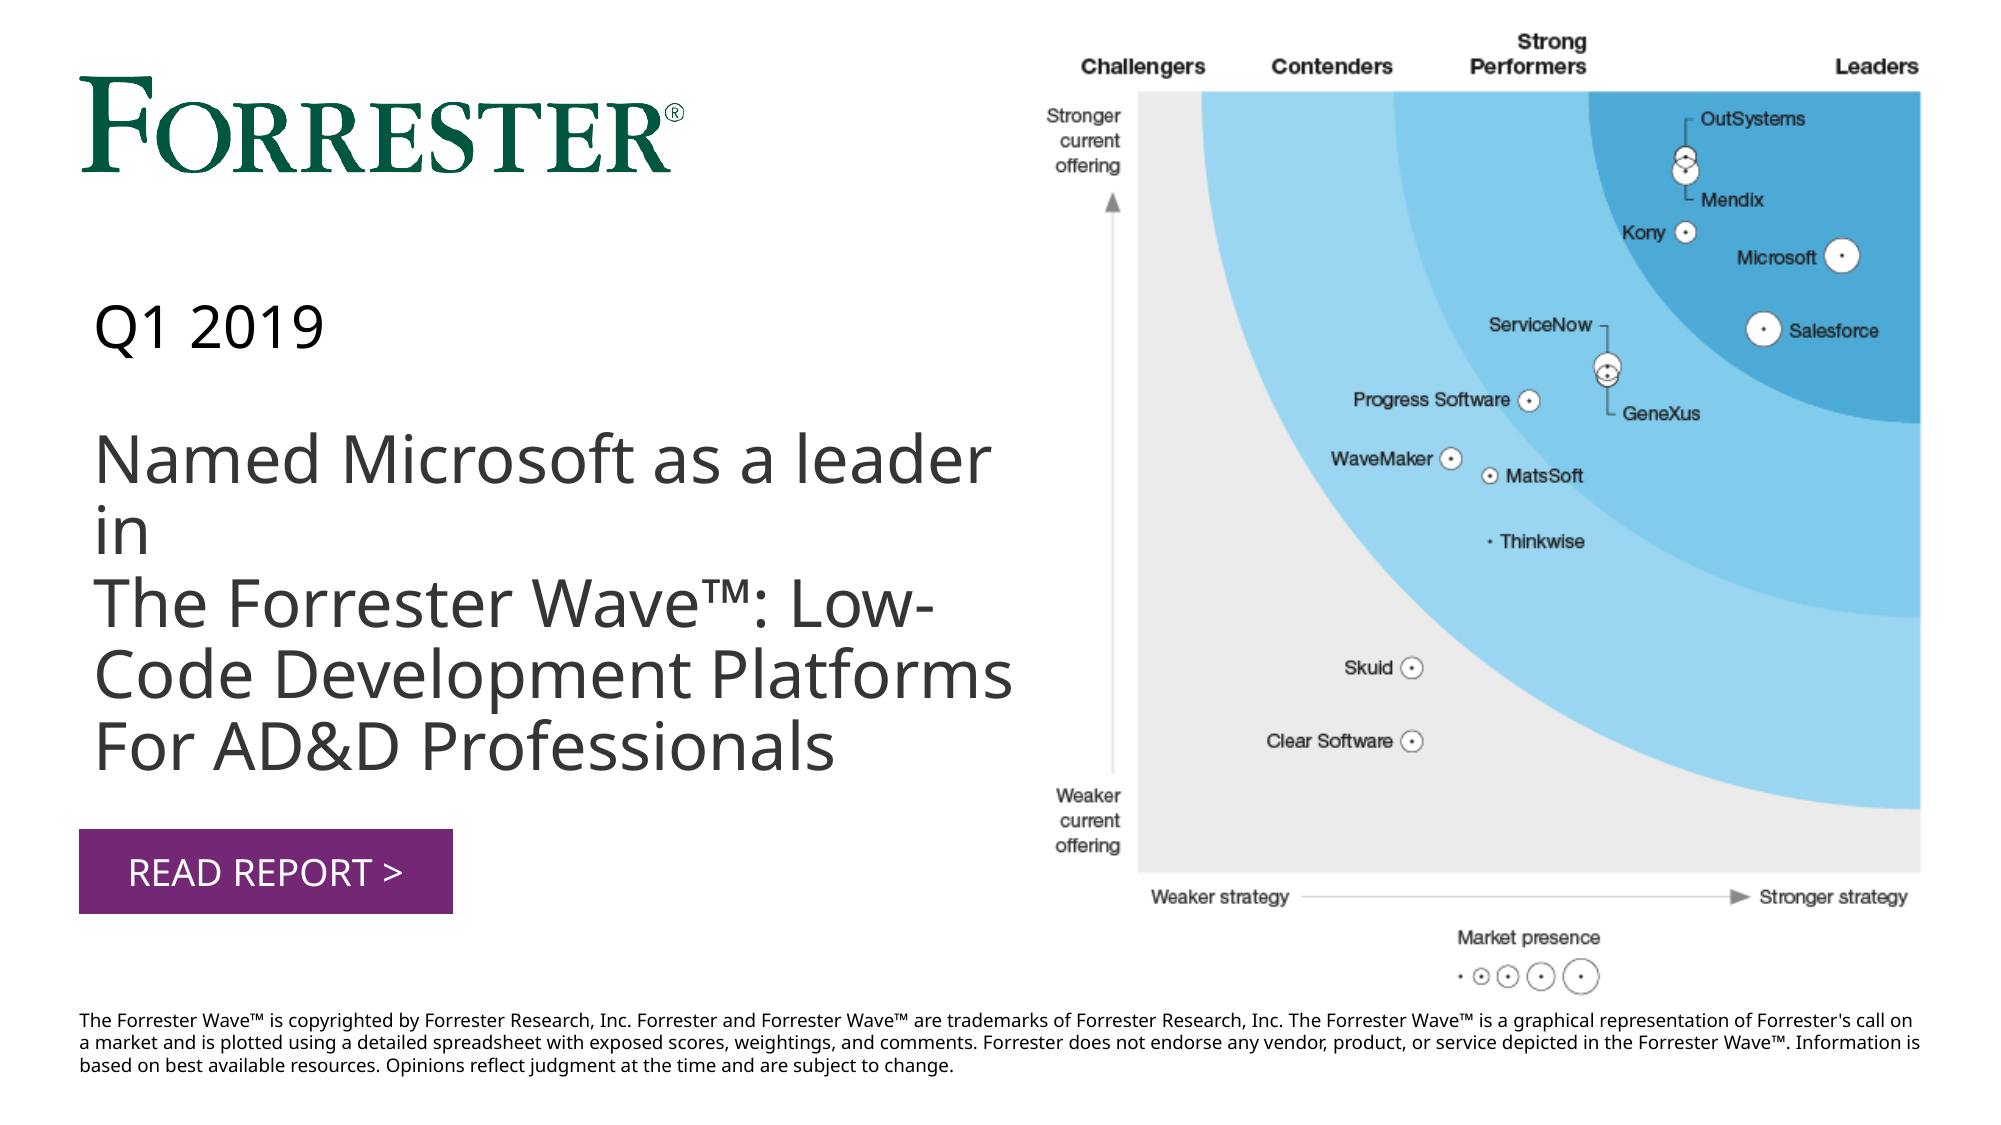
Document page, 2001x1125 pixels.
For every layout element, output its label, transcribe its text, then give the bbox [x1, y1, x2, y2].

text_box Q1 2019 Named Microsoft as a leader in The Forrester Wave™: Low-Code Development Platforms For AD&D Professionals [63, 273, 1035, 810]
text_box The Forrester Wave™ is copyrighted by Forrester Research, Inc. Forrester and Forrester Wave™ are trademarks of Forrester Research, Inc. The Forrester Wave™ is a graphical representation of Forrester's call on a market and is plotted using a detailed spreadsheet with exposed scores, weightings, and comments. Forrester does not endorse any vendor, product, or service depicted in the Forrester Wave™. Information is based on best available resources. Opinions reflect judgment at the time and are subject to change. [64, 1001, 1936, 1084]
picture [79, 76, 684, 174]
picture [1035, 19, 1936, 1002]
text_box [79, 830, 452, 914]
